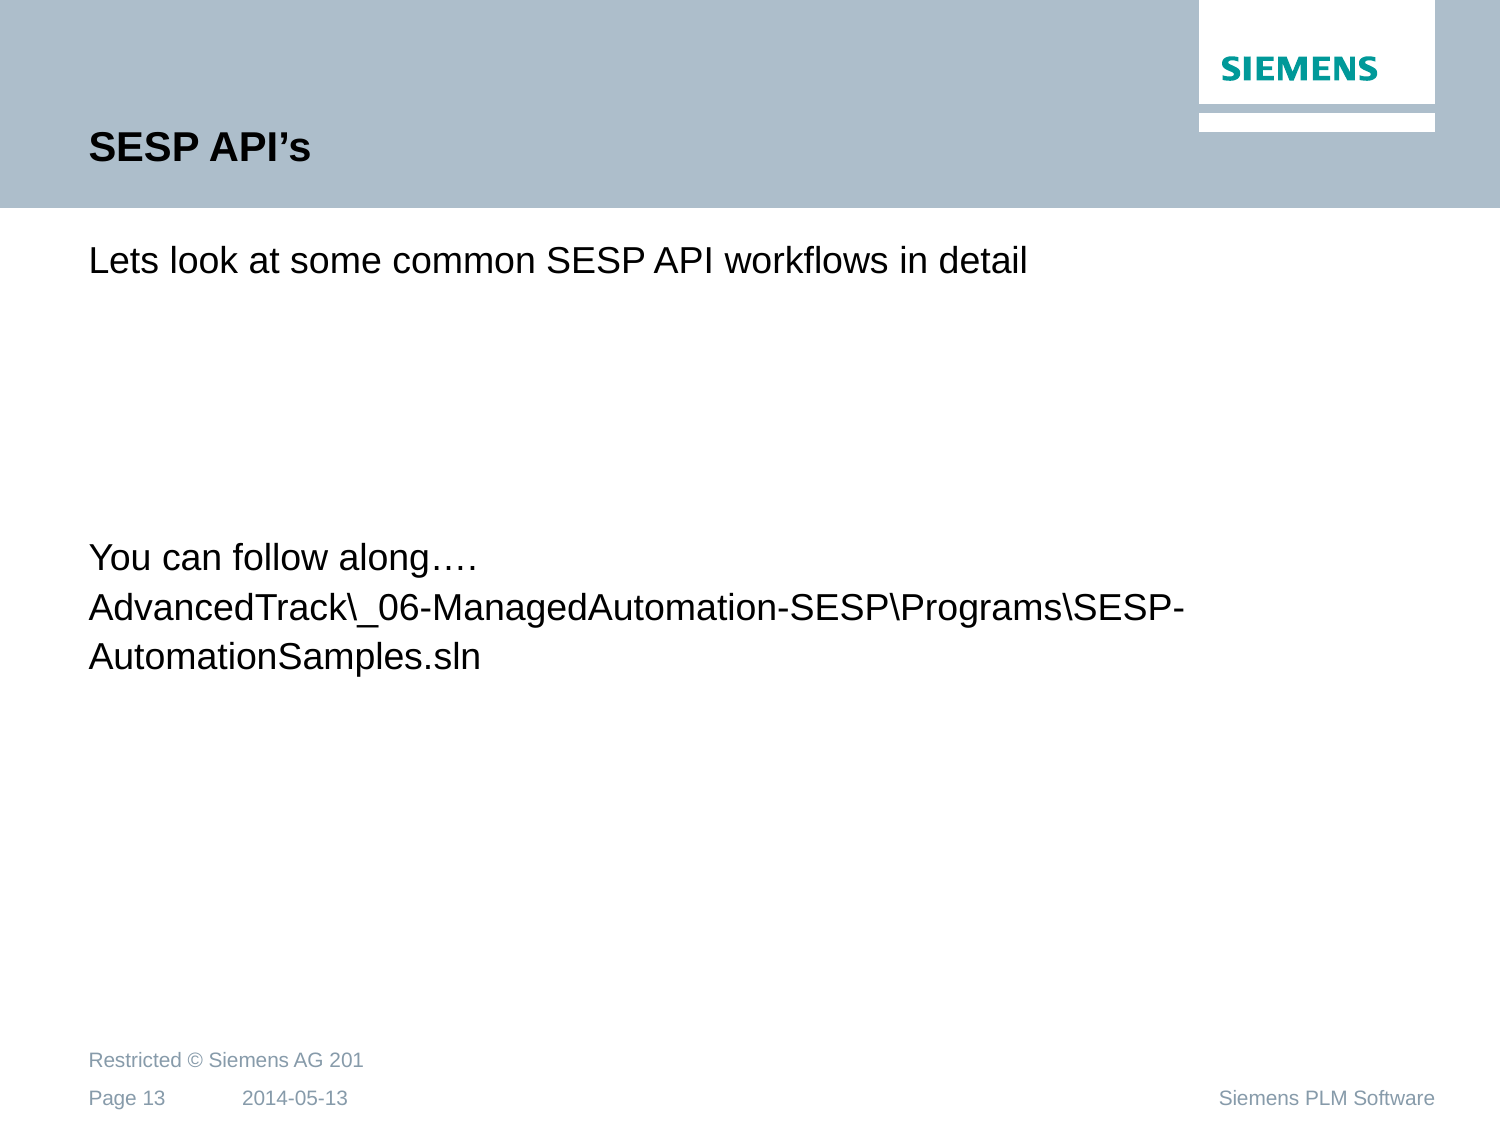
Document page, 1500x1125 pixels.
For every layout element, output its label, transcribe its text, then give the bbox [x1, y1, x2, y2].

list Lets look at some common SESP API workflows in detail You can follow along…. AdvancedTrack\_06-ManagedAutomation-SESP\Programs\SESP-AutomationSamples.sln [88, 231, 1436, 1012]
title SESP API’s [0, 0, 1500, 209]
